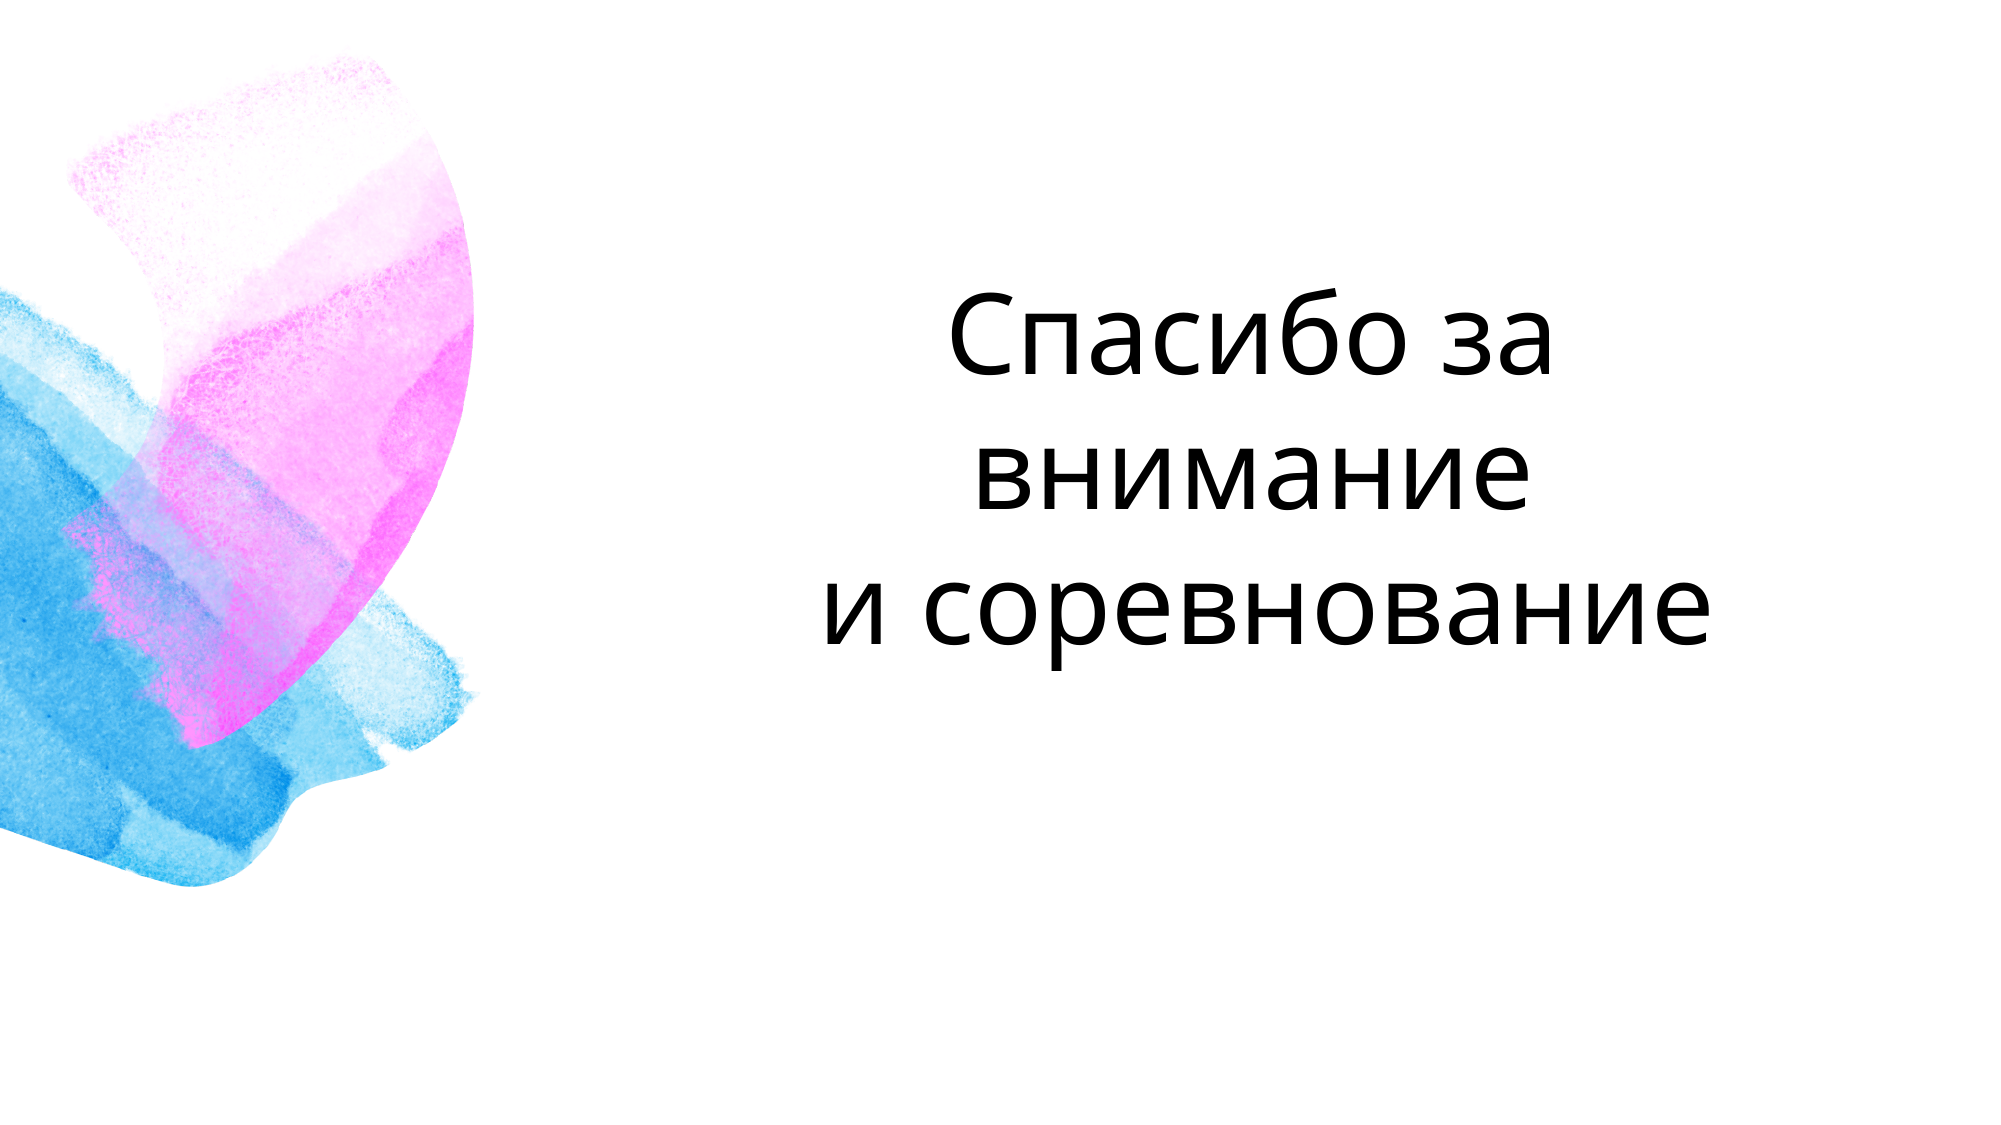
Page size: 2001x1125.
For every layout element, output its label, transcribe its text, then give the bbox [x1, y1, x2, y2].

picture [0, 0, 762, 1125]
text_box Спасибо за внимание и соревнование [713, 254, 1824, 674]
